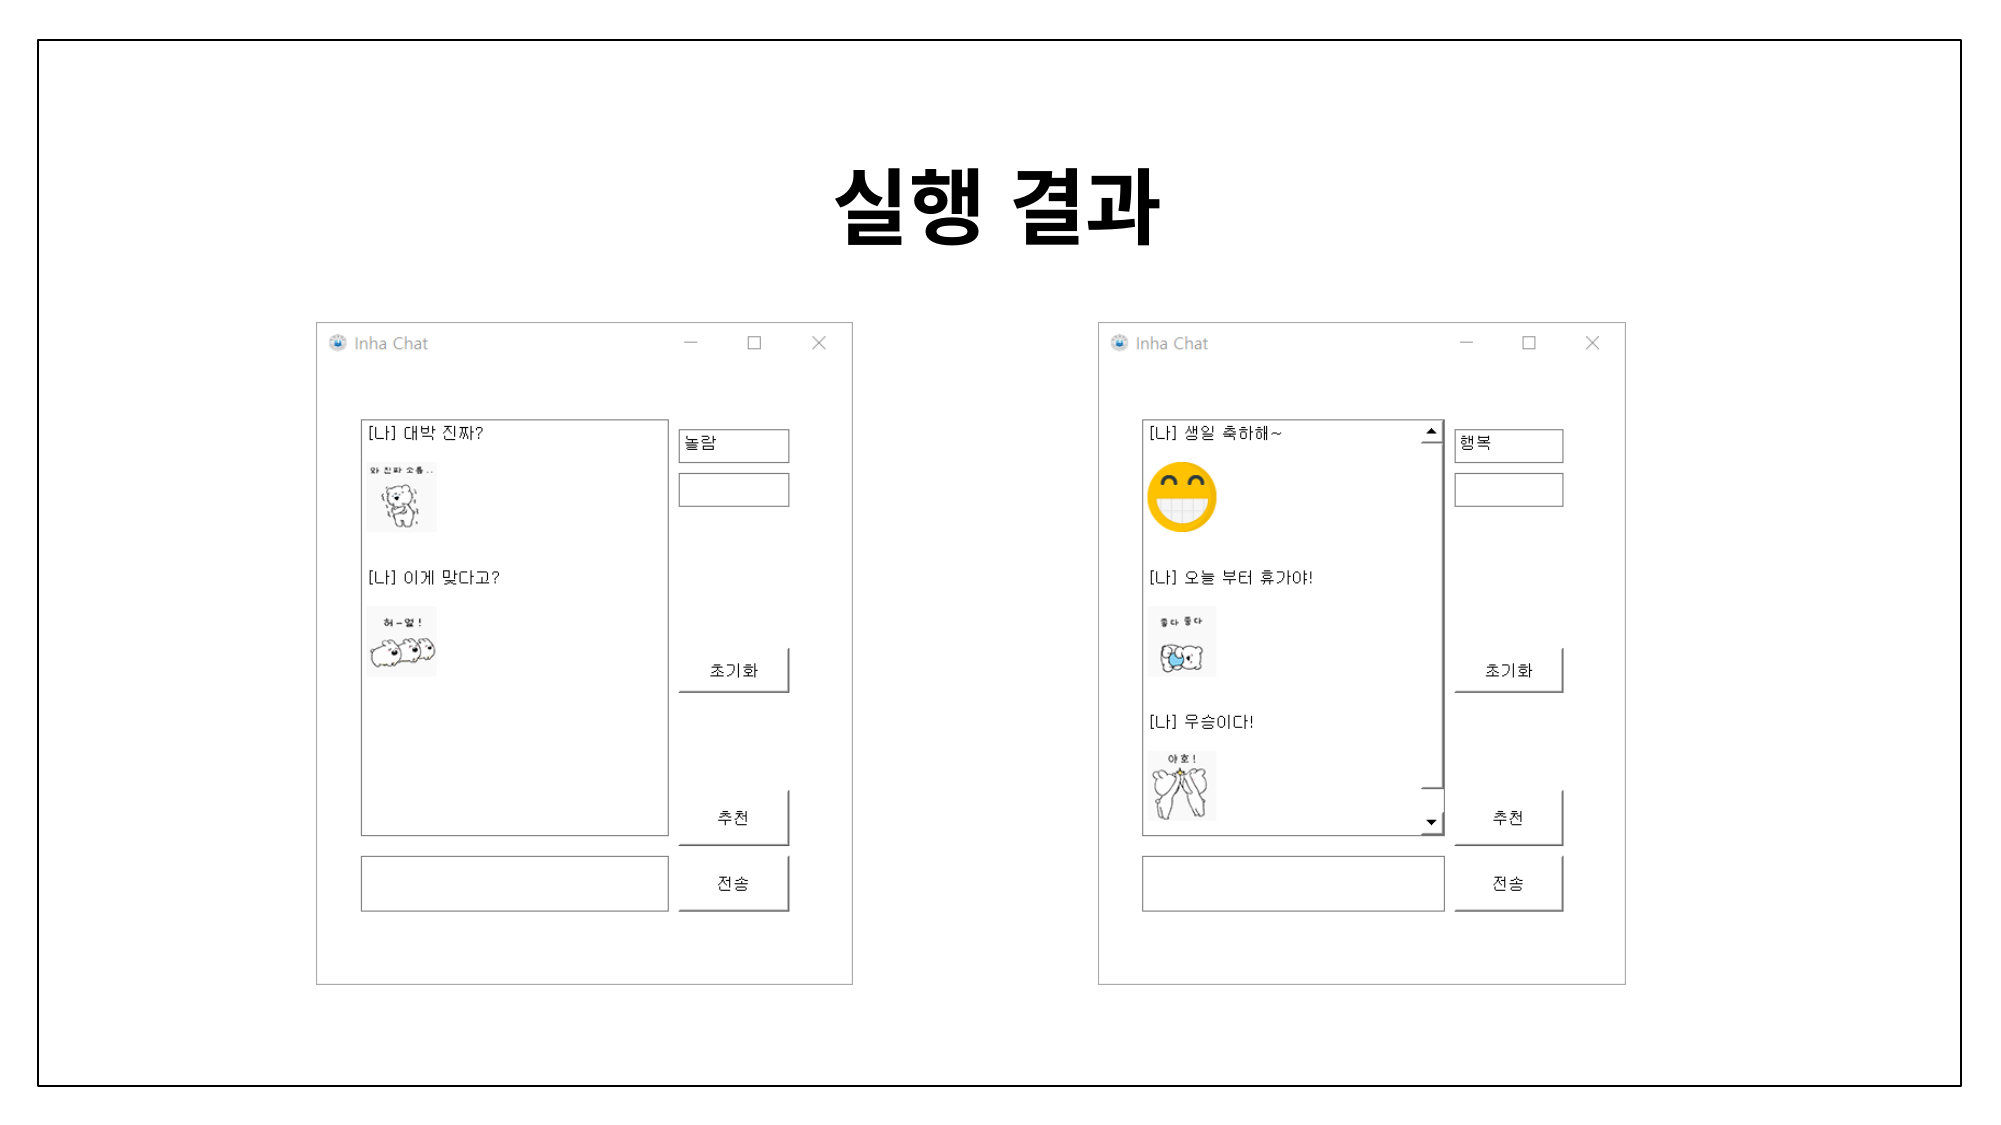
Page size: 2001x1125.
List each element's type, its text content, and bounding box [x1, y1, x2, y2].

title 실행 결과 [187, 99, 1808, 323]
picture [1097, 322, 1626, 986]
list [316, 322, 853, 986]
